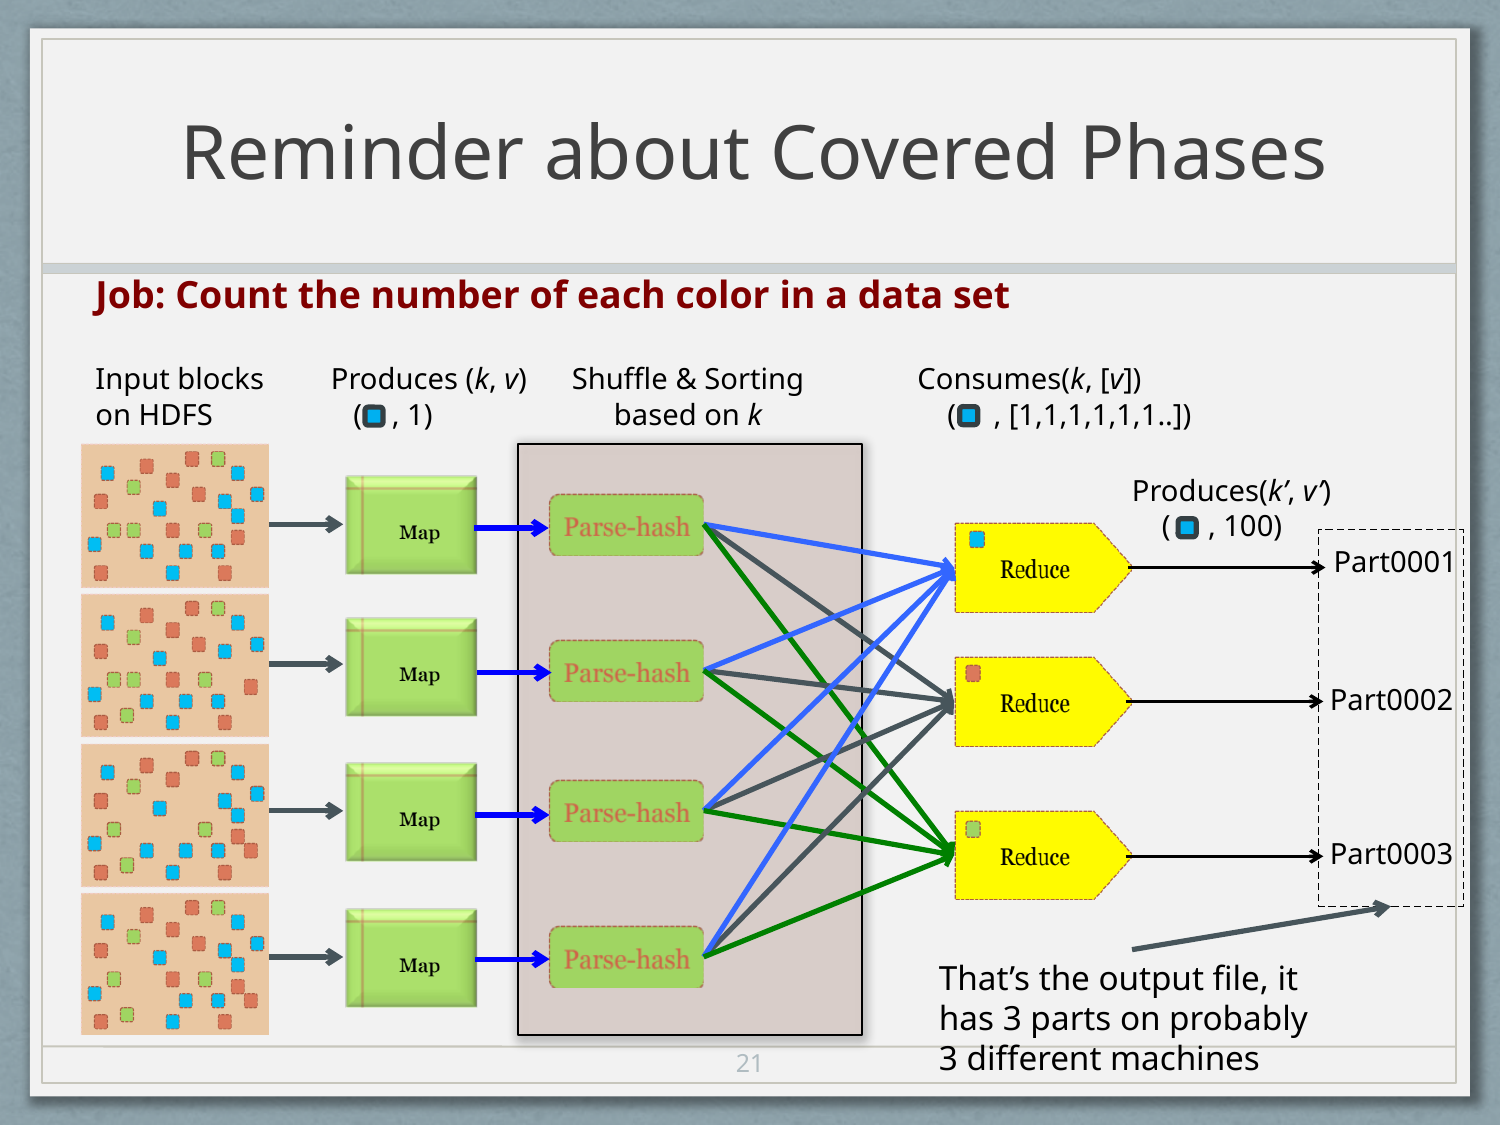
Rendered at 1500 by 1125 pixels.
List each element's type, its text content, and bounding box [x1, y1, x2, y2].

slide_number 21 [687, 1051, 813, 1088]
title Reminder about Covered Phases [45, 40, 1463, 260]
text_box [703, 564, 916, 956]
picture [80, 443, 270, 1036]
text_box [902, 352, 1218, 440]
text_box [703, 521, 955, 556]
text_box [923, 529, 1468, 1087]
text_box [517, 966, 863, 1036]
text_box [517, 352, 863, 514]
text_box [473, 492, 705, 989]
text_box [1116, 464, 1432, 522]
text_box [268, 473, 478, 1009]
text_box Input blocks on HDFS [80, 353, 292, 439]
text_box Job: Count the number of each color in a data set [80, 263, 1280, 324]
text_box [315, 352, 546, 440]
